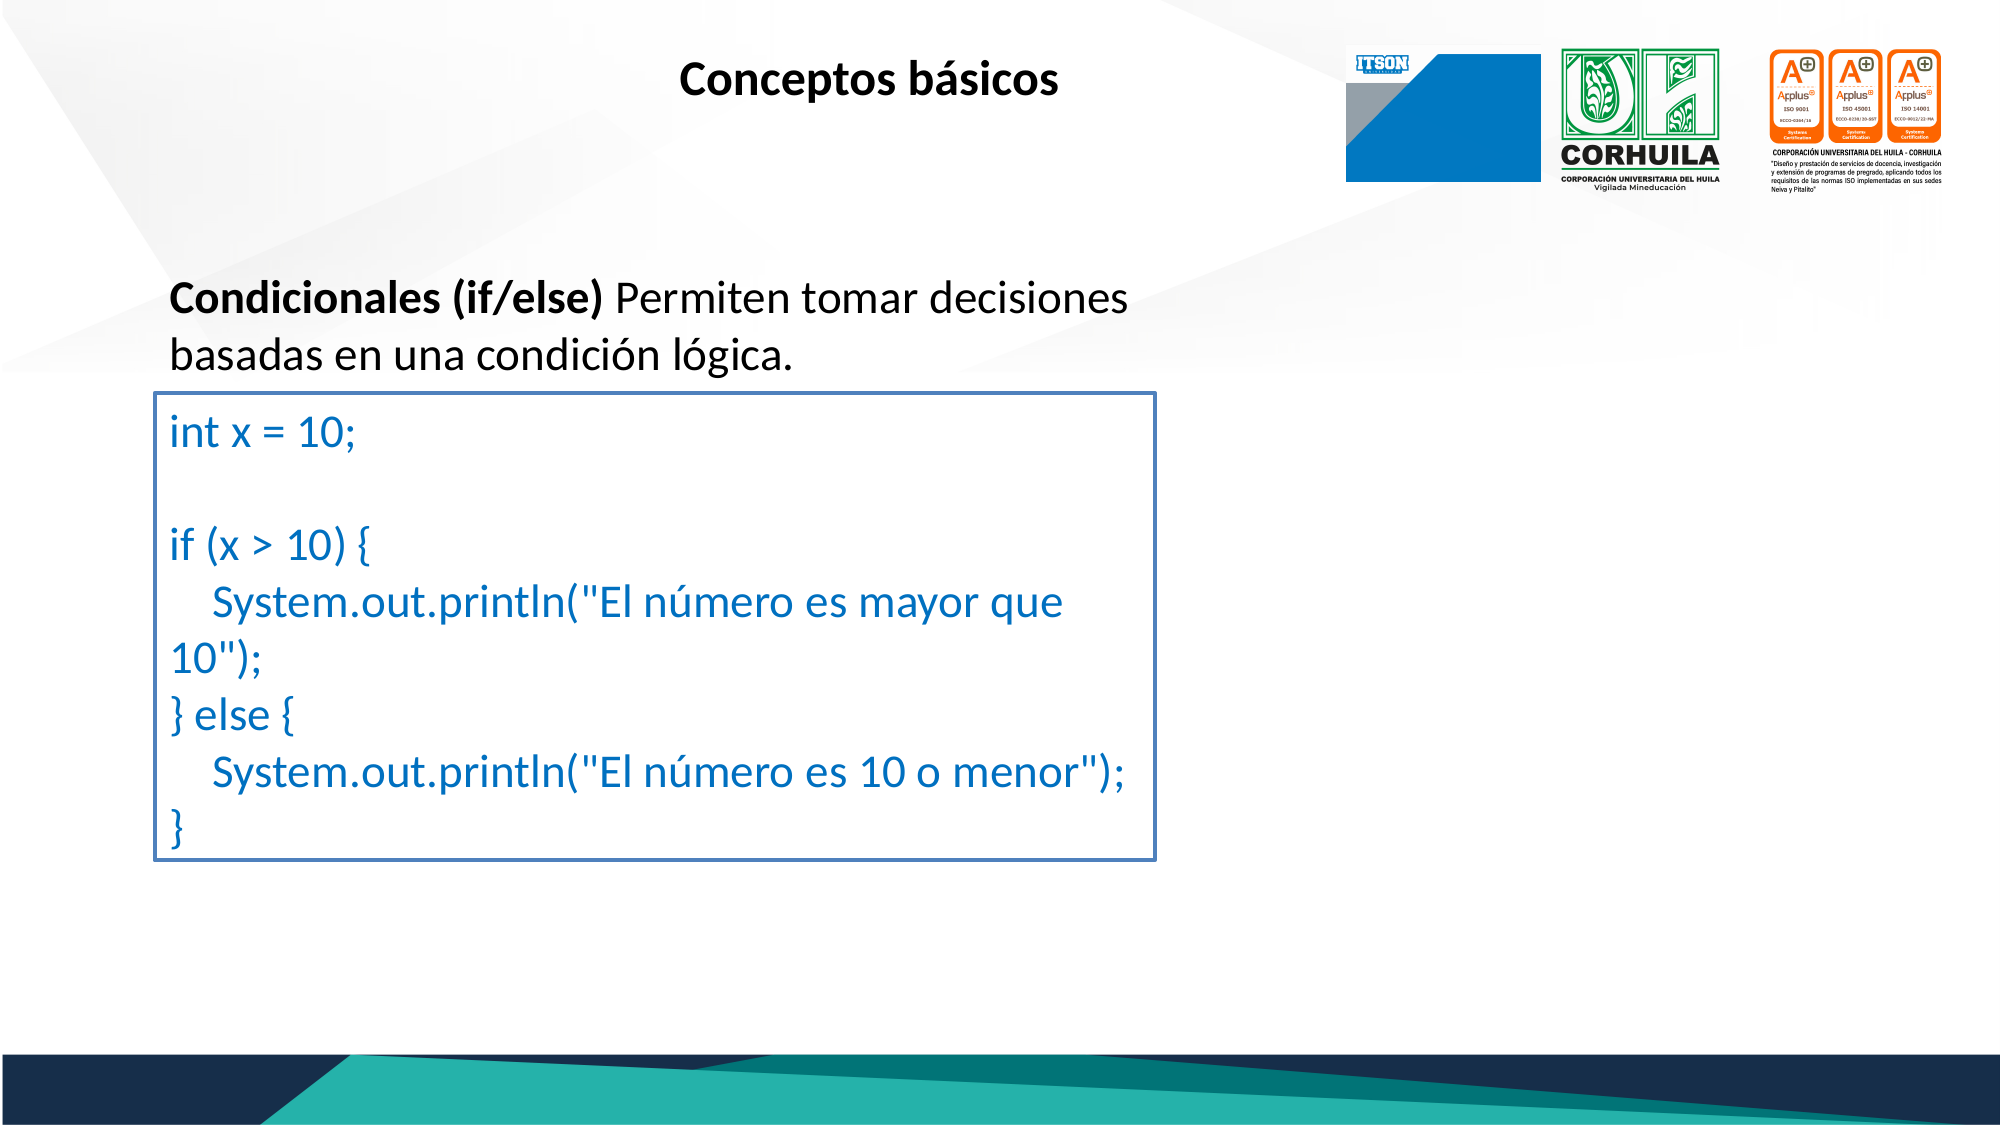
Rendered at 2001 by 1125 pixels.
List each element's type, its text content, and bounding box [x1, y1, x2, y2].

picture [0, 0, 2000, 1125]
text_box int x = 10; if (x > 10) { System.out.println("El número es mayor que 10"); } else { System.out.println("El número es 10 o menor"); } [153, 391, 1157, 862]
text_box Conceptos básicos [529, 37, 1210, 113]
text_box Condicionales (if/else) Permiten tomar decisiones basadas en una condición lógica. [154, 259, 1191, 387]
